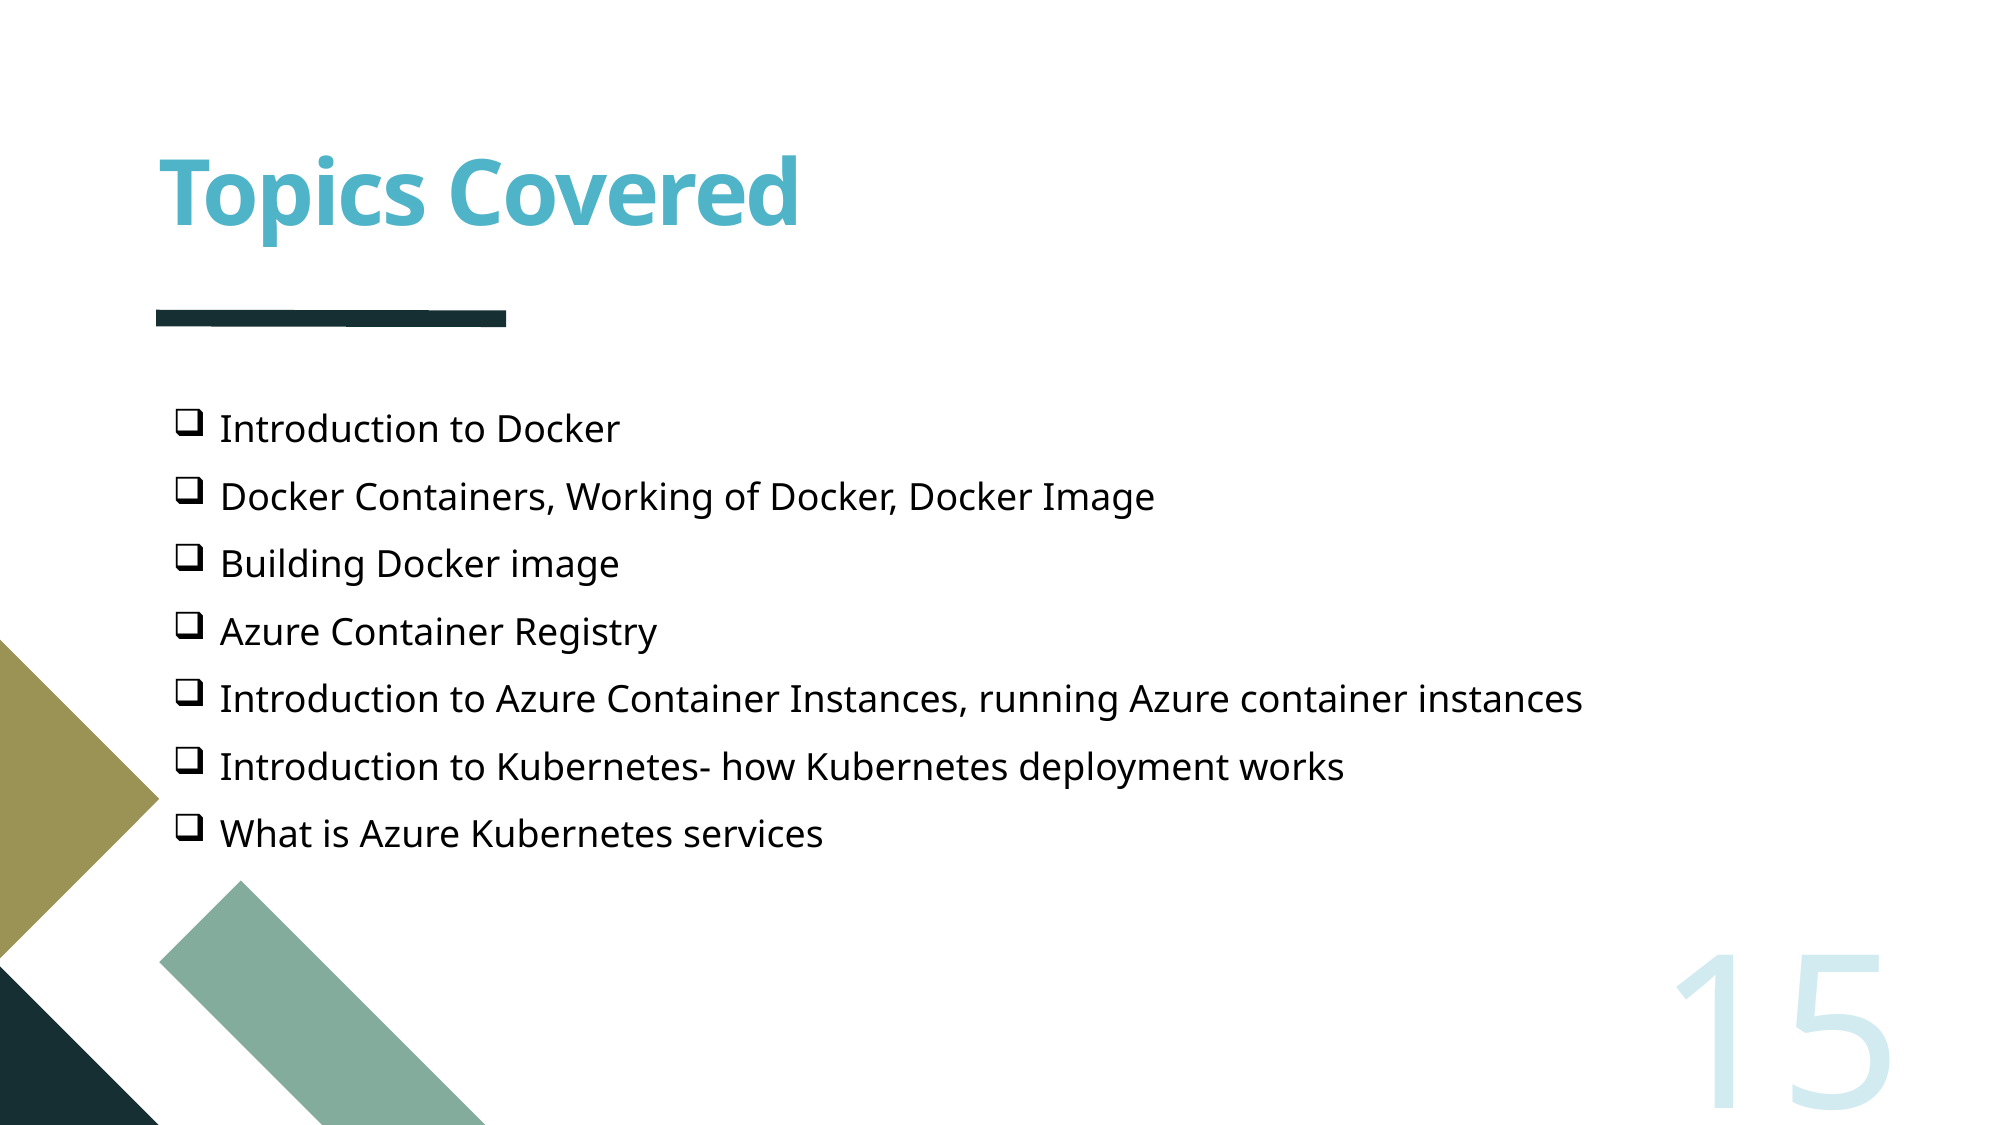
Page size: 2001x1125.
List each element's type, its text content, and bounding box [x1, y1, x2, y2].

slide_number 15 [1437, 963, 1918, 1125]
text_box Introduction to Docker Docker Containers, Working of Docker, Docker Image Building Docker image Azure Container Registry Introduction to Azure Container Instances, running Azure container instances Introduction to Kubernetes- how Kubernetes deployment works What is Azure Kubernetes services [158, 375, 1873, 1093]
title Topics Covered [158, 144, 969, 245]
